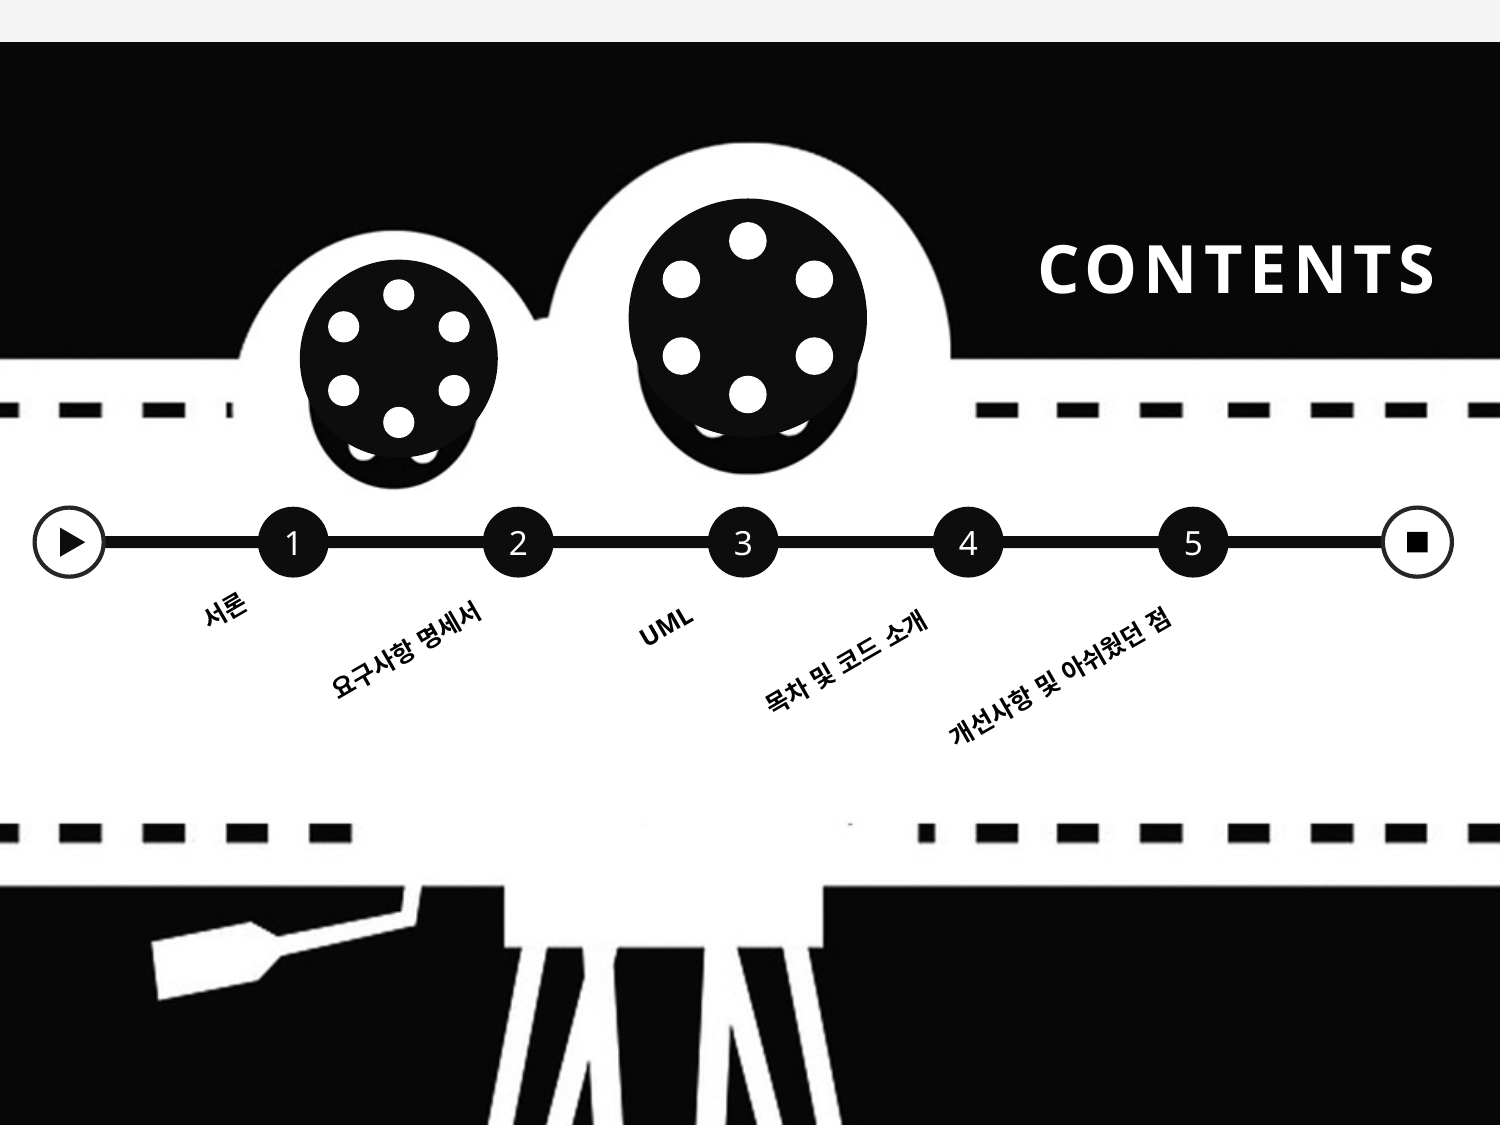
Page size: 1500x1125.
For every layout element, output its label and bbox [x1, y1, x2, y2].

text_box [729, 506, 904, 686]
text_box [299, 259, 498, 458]
text_box [905, 506, 1229, 700]
text_box [622, 506, 728, 649]
text_box [184, 506, 297, 634]
text_box [34, 507, 104, 577]
text_box [628, 198, 868, 438]
text_box [298, 506, 554, 673]
text_box [1382, 507, 1453, 577]
picture [0, 42, 1500, 1125]
